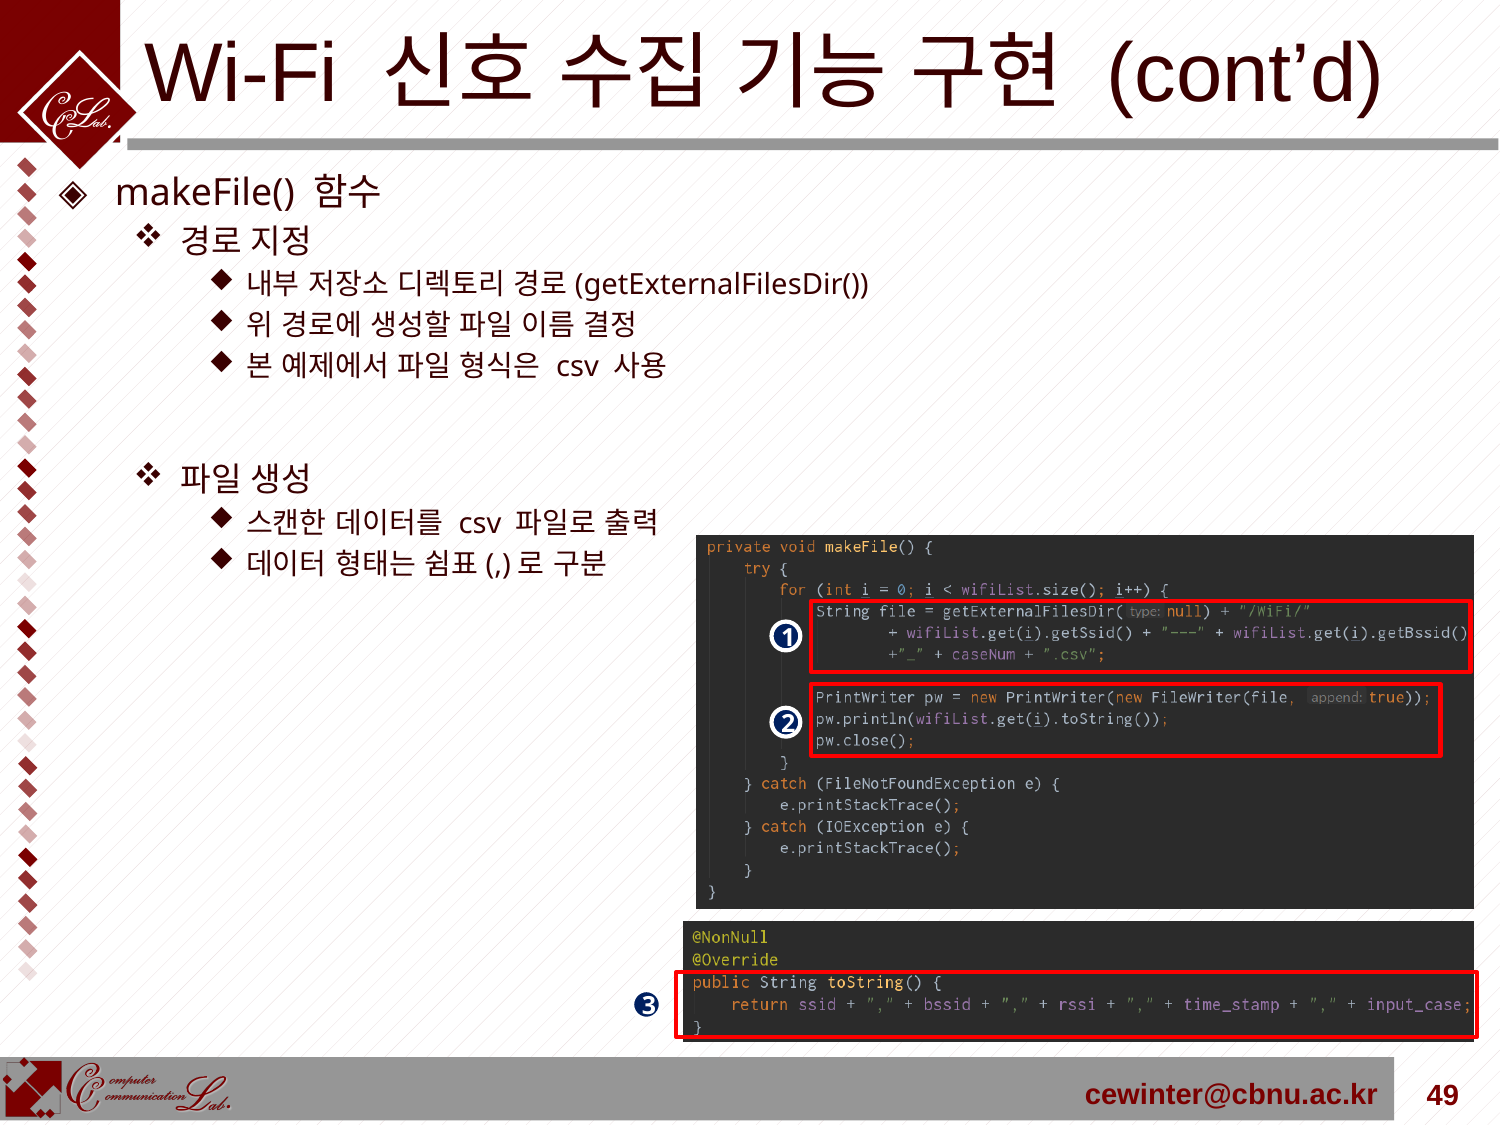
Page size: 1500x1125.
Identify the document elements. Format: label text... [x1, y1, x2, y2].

list makeFile() 함수 경로 지정 내부 저장소 디렉토리 경로(getExternalFilesDir()) 위 경로에 생성할 파일 이름 결정 본 예제에서 파일 형식은 csv 사용 파일 생성 스캔한 데이터를 csv 파일로 출력 데이터 형태는 쉼표(,)로 구분 [43, 160, 1493, 1047]
picture [695, 535, 1475, 909]
picture [0, 0, 153, 184]
title Wi-Fi 신호 수집 기능 구현 (cont’d) [129, 10, 1474, 126]
picture [2, 1055, 234, 1121]
picture [682, 921, 1475, 1042]
text_box 3 [629, 987, 663, 1021]
